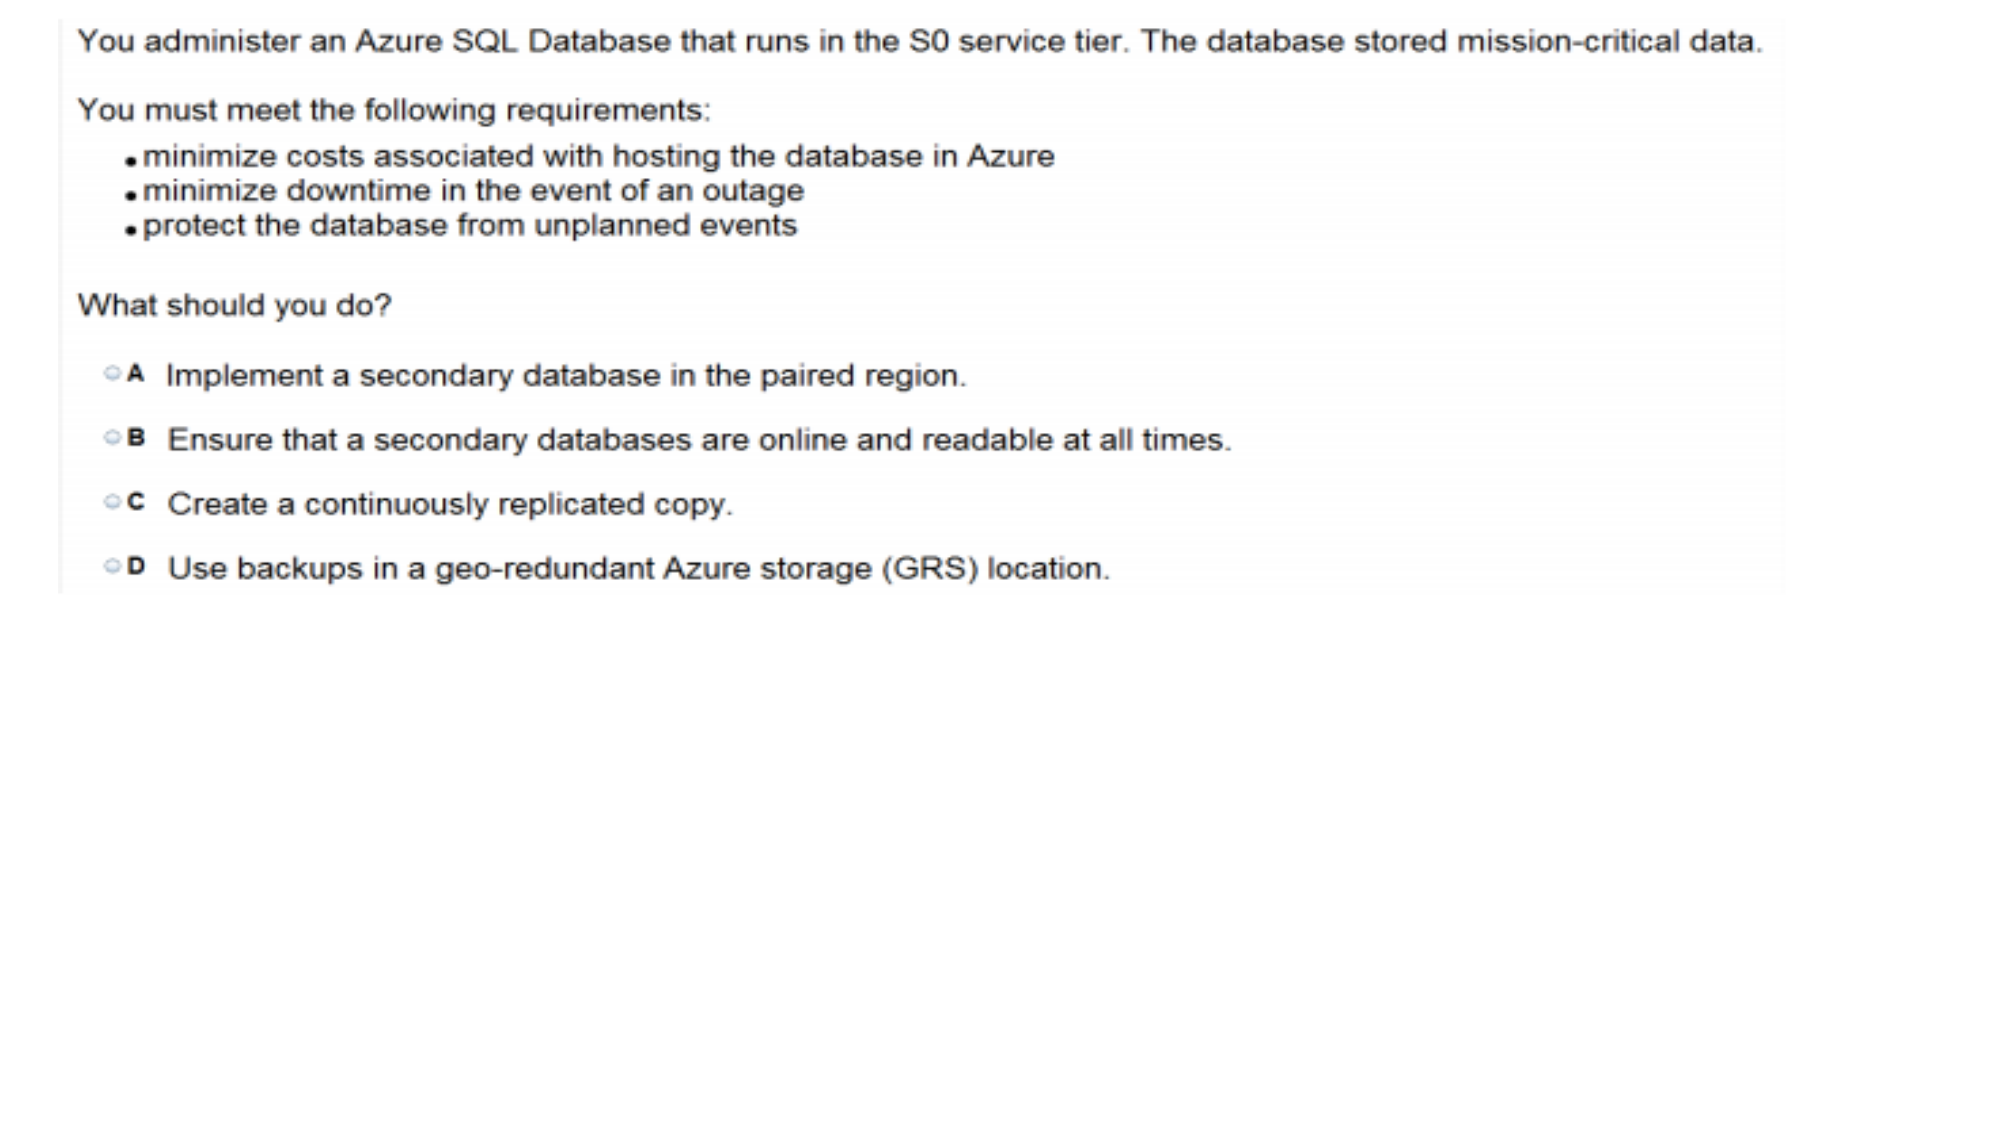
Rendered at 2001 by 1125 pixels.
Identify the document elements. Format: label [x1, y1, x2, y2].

picture [58, 8, 1916, 618]
